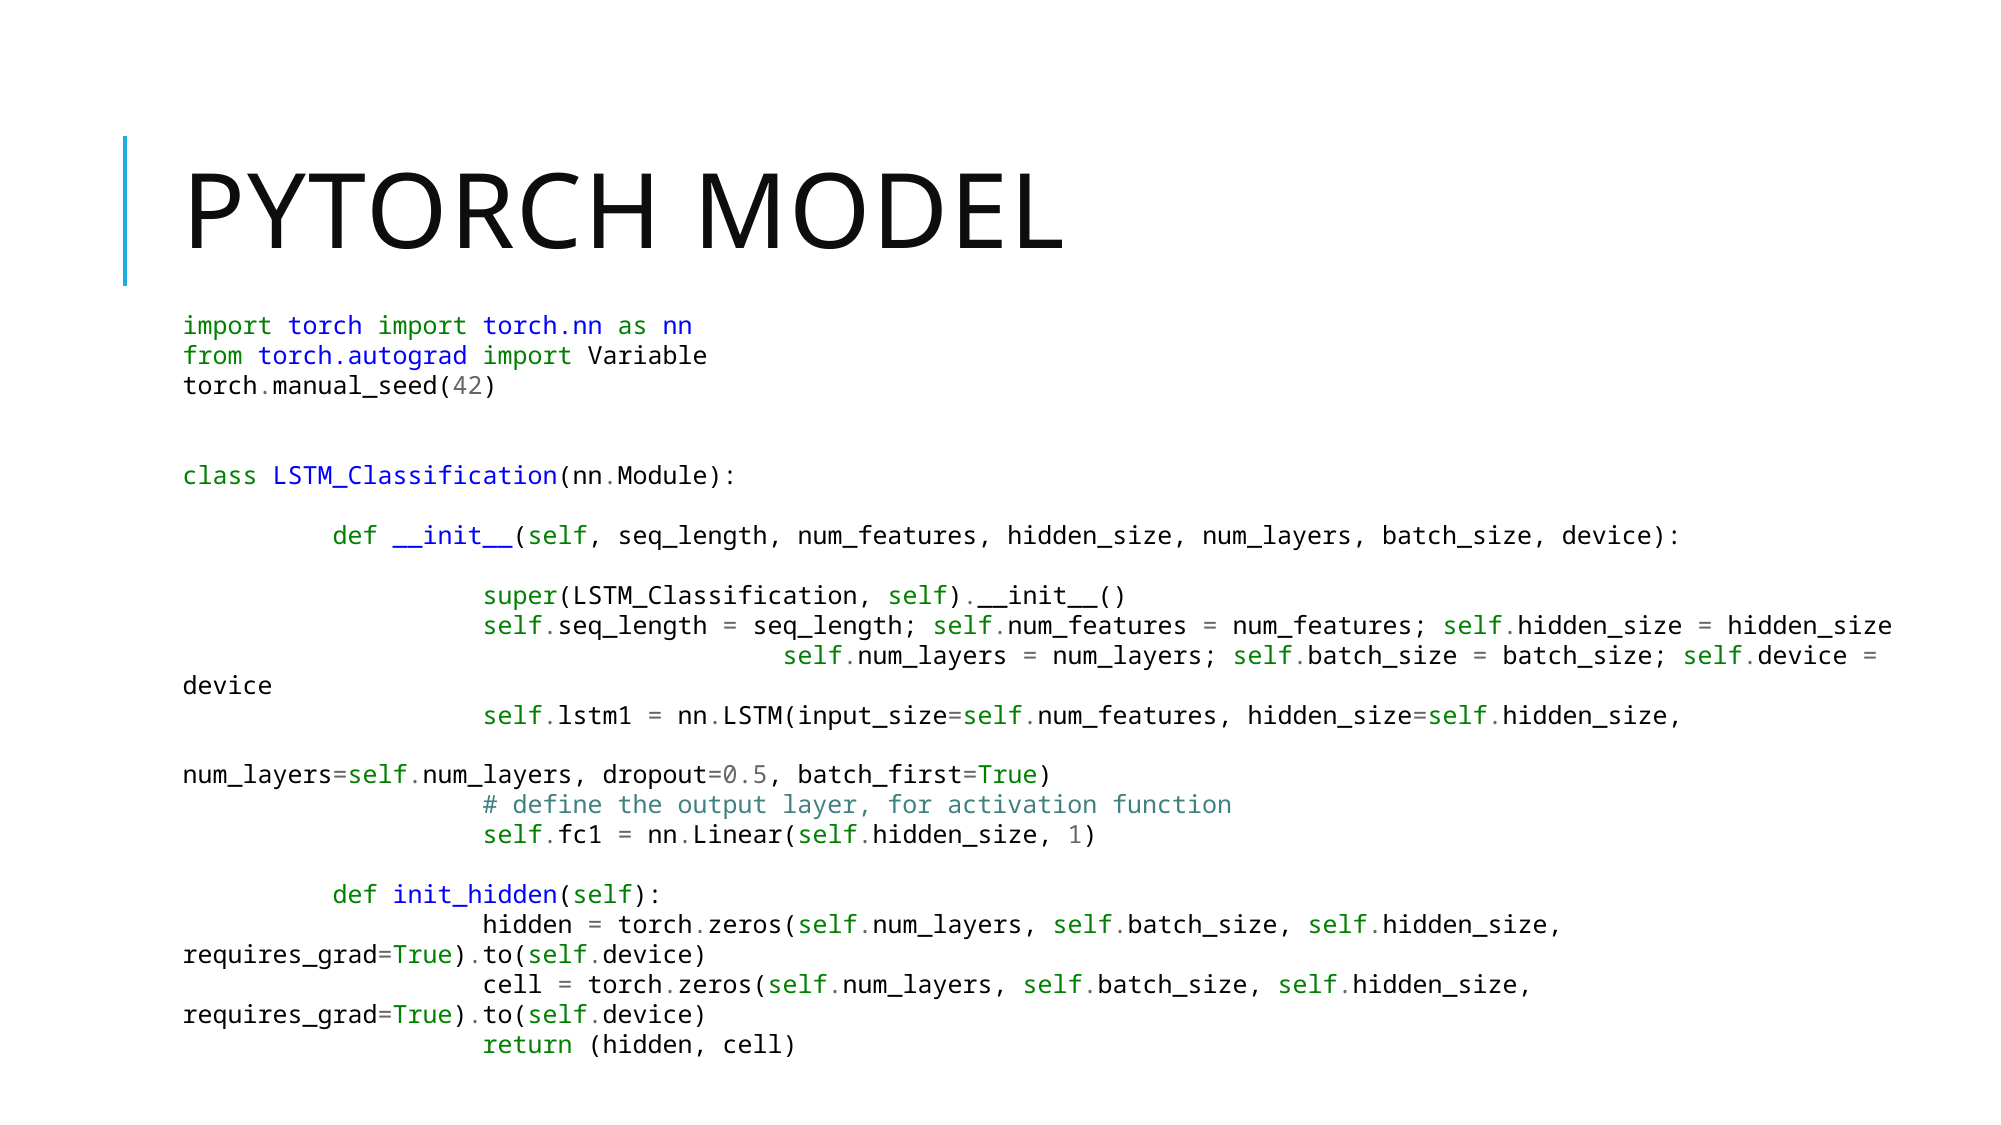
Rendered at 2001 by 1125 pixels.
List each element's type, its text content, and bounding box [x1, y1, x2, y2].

text_box import torch import torch.nn as nn from torch.autograd import Variable torch.manual_seed(42) class LSTM_Classification(nn.Module): def __init__(self, seq_length, num_features, hidden_size, num_layers, batch_size, device): super(LSTM_Classification, self).__init__() self.seq_length = seq_length; self.num_features = num_features; self.hidden_size = hidden_size self.num_layers = num_layers; self.batch_size = batch_size; self.device = device self.lstm1 = nn.LSTM(input_size=self.num_features, hidden_size=self.hidden_size, num_layers=self.num_layers, dropout=0.5, batch_first=True) # define the output layer, for activation function self.fc1 = nn.Linear(self.hidden_size, 1) def init_hidden(self): hidden = torch.zeros(self.num_layers, self.batch_size, self.hidden_size, requires_grad=True).to(self.device) cell = torch.zeros(self.num_layers, self.batch_size, self.hidden_size, requires_grad=True).to(self.device) return (hidden, cell) [168, 272, 1982, 1066]
title PyTorch model [168, 96, 1763, 272]
